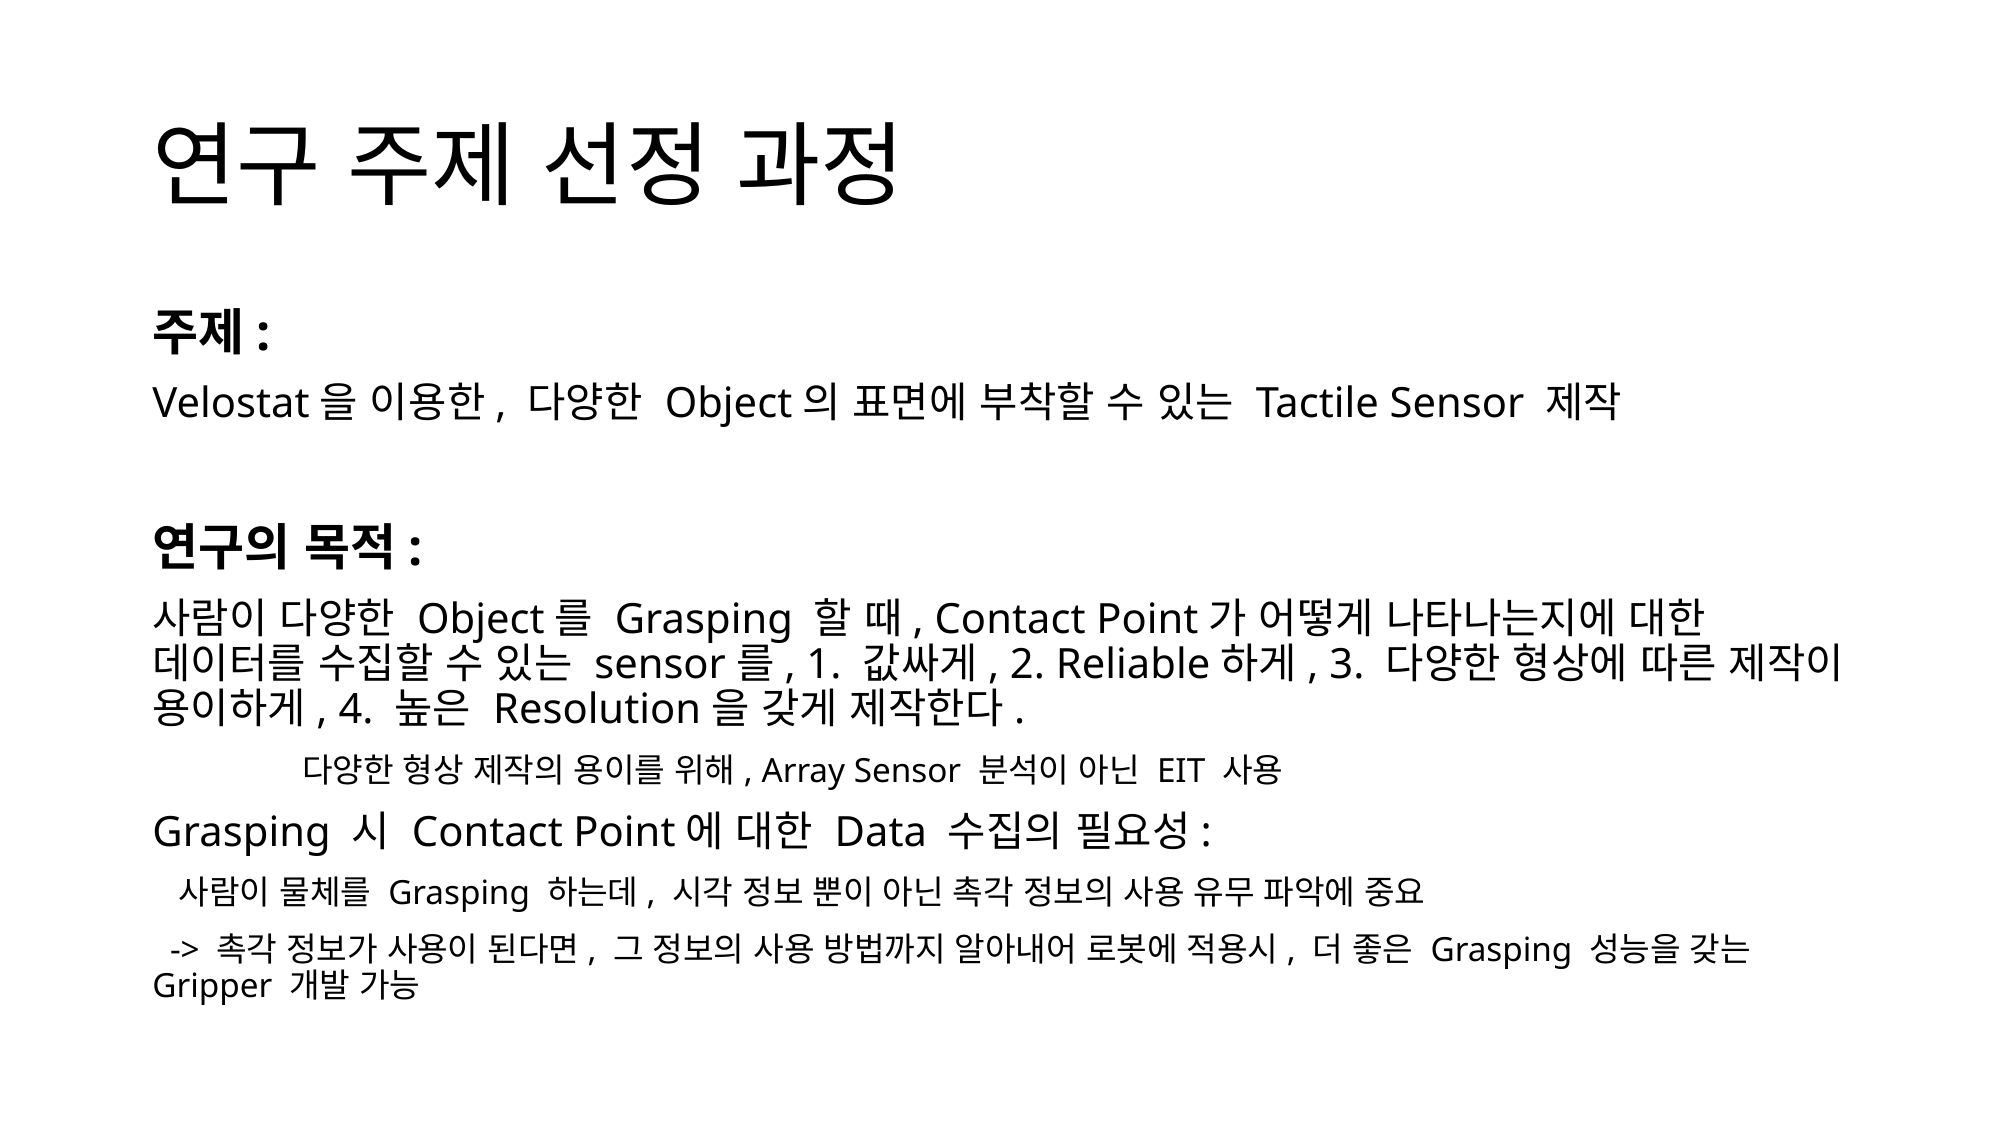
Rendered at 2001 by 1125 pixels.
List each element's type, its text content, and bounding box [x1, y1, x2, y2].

title 연구 주제 선정 과정 [137, 59, 1863, 278]
list 주제: Velostat을 이용한, 다양한 Object의 표면에 부착할 수 있는 Tactile Sensor 제작 연구의 목적: 사람이 다양한 Object를 Grasping 할 때, Contact Point가 어떻게 나타나는지에 대한 데이터를 수집할 수 있는 sensor를, 1. 값싸게, 2. Reliable하게, 3. 다양한 형상에 따른 제작이 용이하게, 4. 높은 Resolution을 갖게 제작한다. 다양한 형상 제작의 용이를 위해, Array Sensor 분석이 아닌 EIT 사용 Grasping 시 Contact Point에 대한 Data 수집의 필요성: 사람이 물체를 Grasping 하는데, 시각 정보 뿐이 아닌 촉각 정보의 사용 유무 파악에 중요 -> 촉각 정보가 사용이 된다면, 그 정보의 사용 방법까지 알아내어 로봇에 적용시, 더 좋은 Grasping 성능을 갖는 Gripper 개발 가능 [137, 299, 1863, 1014]
